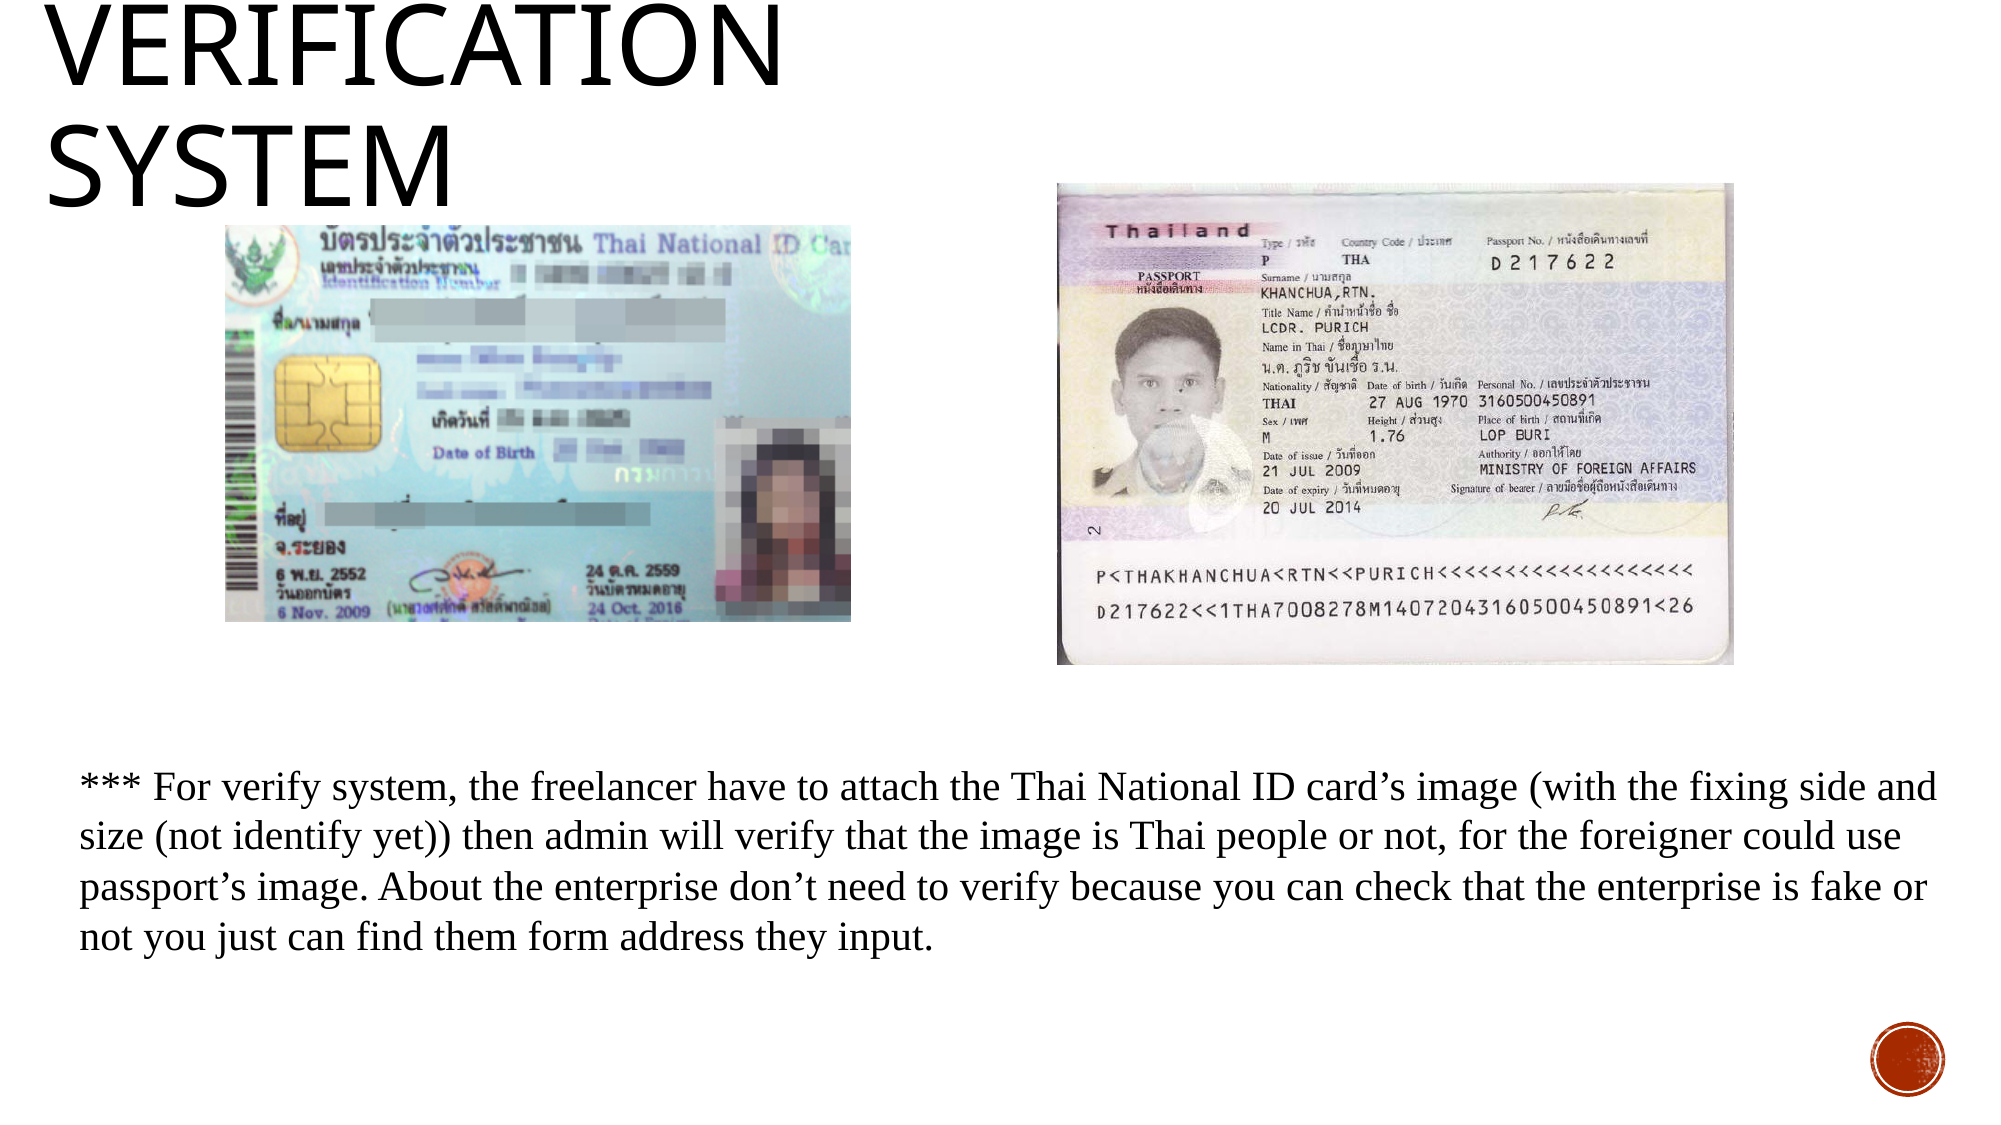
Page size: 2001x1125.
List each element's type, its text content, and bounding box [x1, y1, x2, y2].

text_box *** For verify system, the freelancer have to attach the Thai National ID card’s image (with the fixing side and size (not identify yet)) then admin will verify that the image is Thai people or not, for the foreigner could use passport’s image. About the enterprise don’t need to verify because you can check that the enterprise is fake or not you just can find them form address they input. [64, 750, 1973, 966]
title Verification system [29, 36, 926, 183]
picture [1056, 182, 1734, 665]
picture [225, 225, 851, 622]
